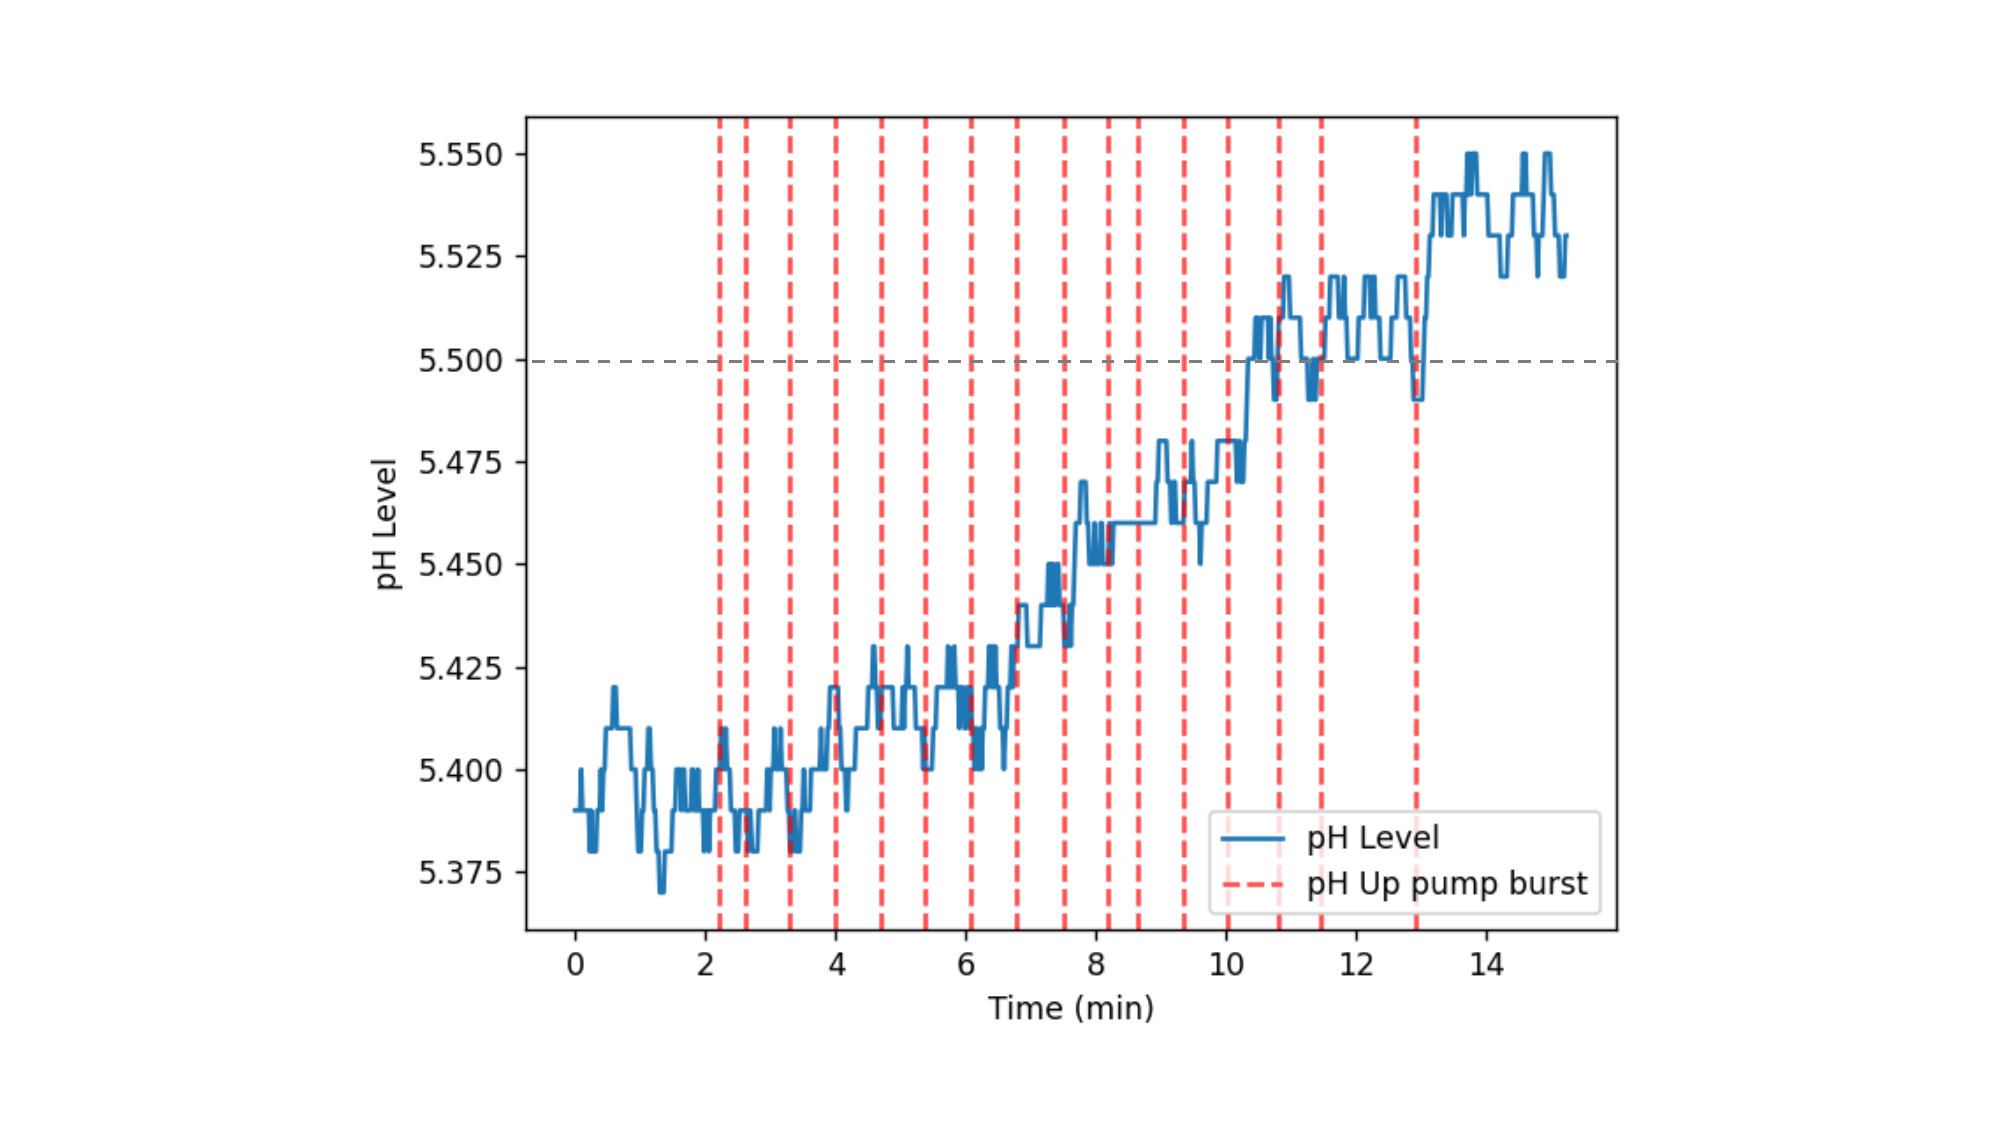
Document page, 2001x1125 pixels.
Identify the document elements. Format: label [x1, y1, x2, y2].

picture [359, 86, 1683, 1039]
